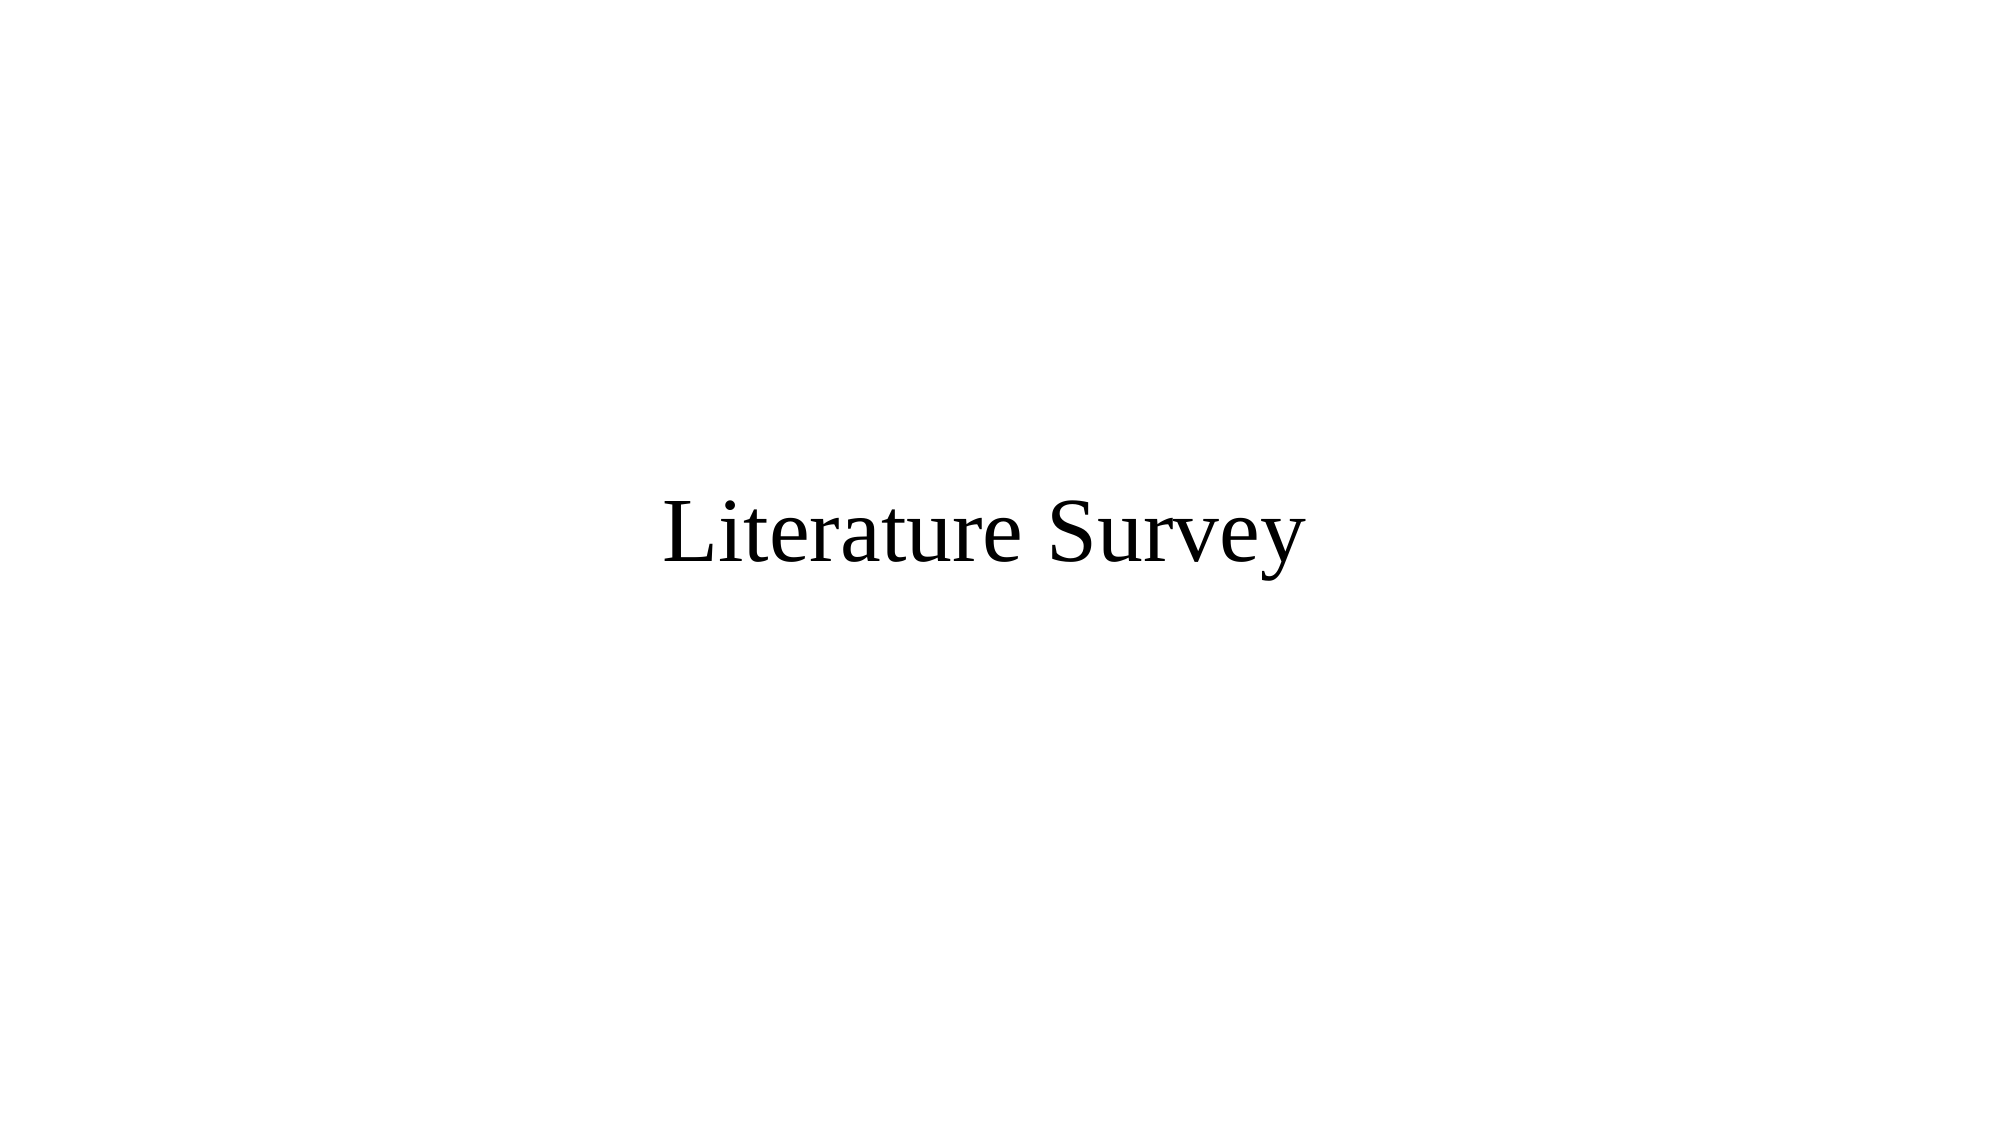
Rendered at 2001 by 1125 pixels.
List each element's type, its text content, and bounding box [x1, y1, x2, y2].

title Literature Survey [593, 423, 1377, 641]
